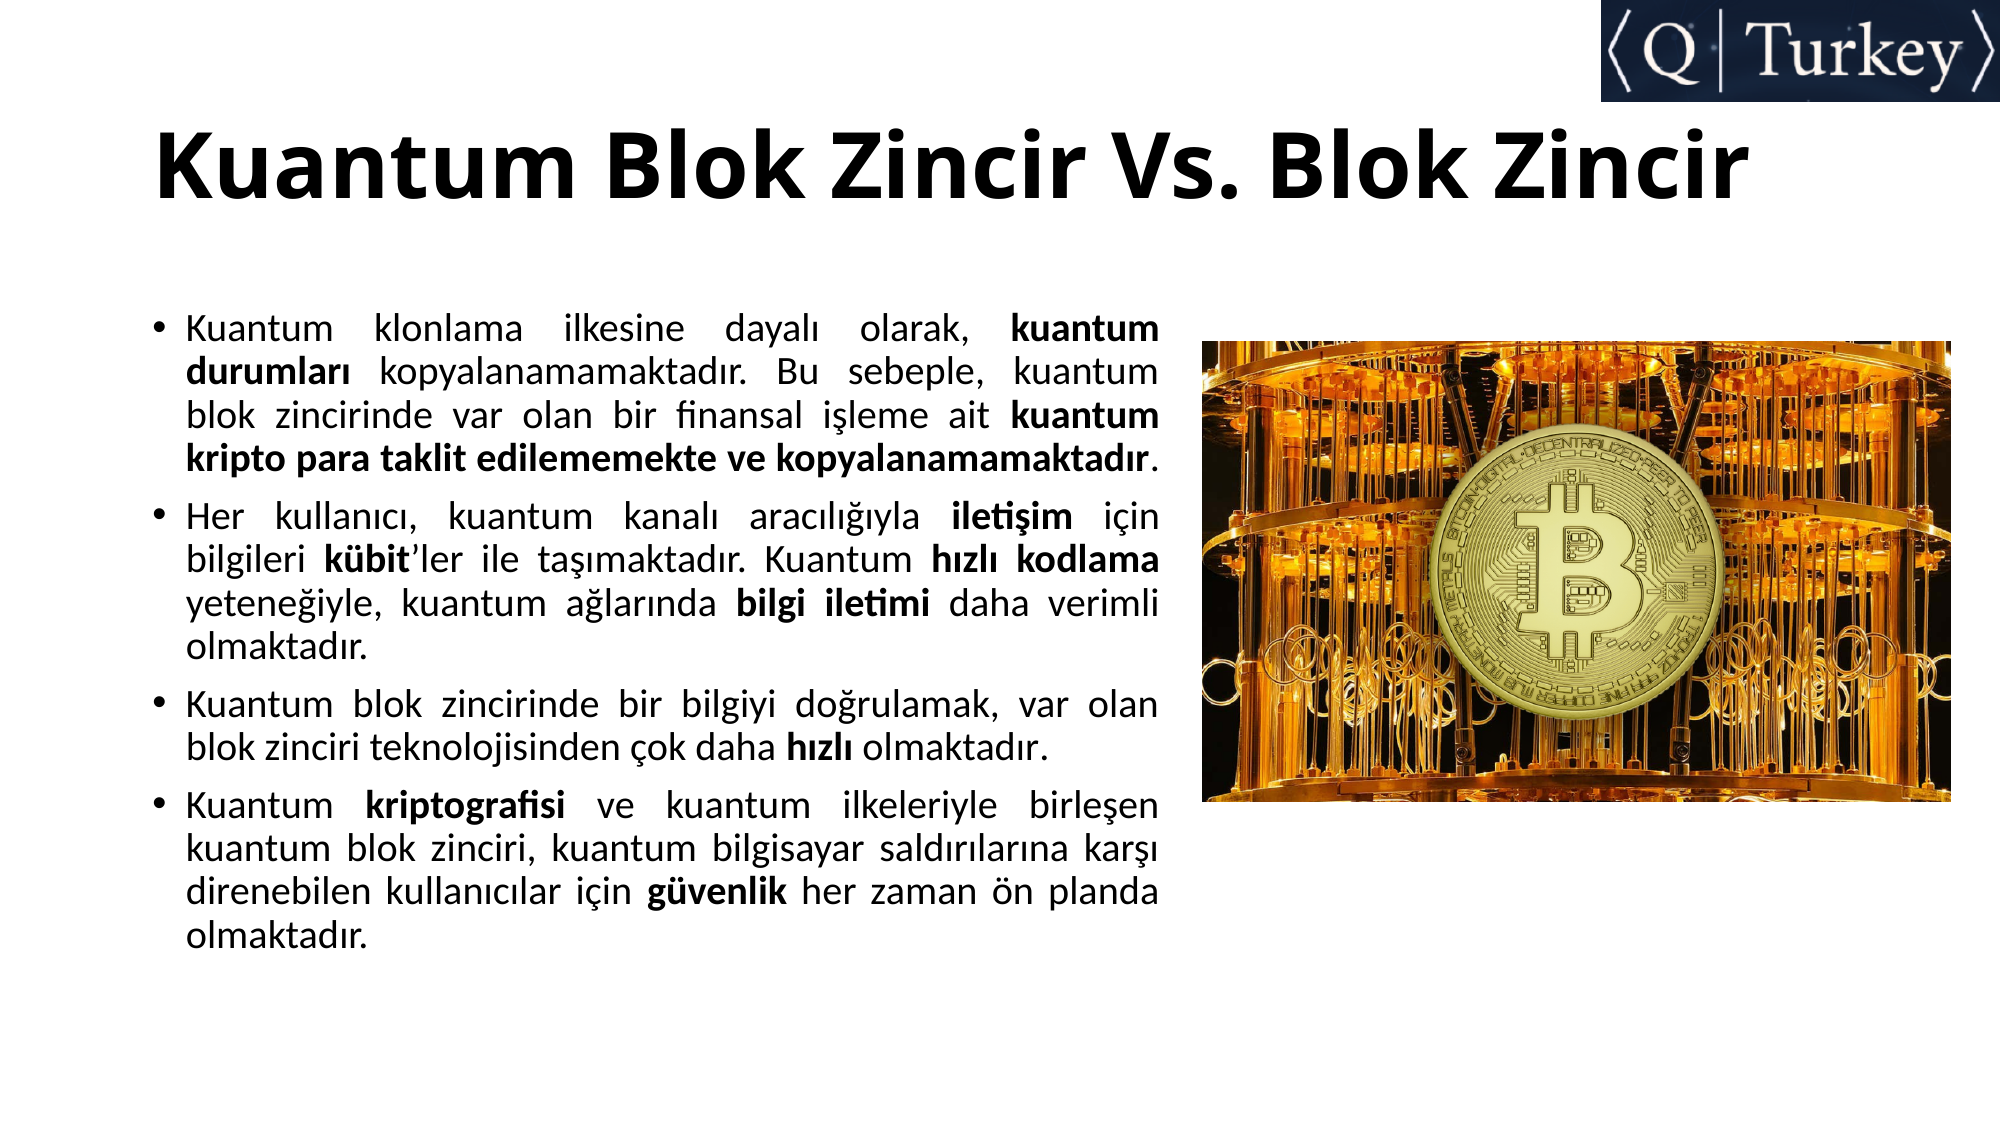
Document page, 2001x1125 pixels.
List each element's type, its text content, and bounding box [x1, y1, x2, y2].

picture [1601, 0, 2000, 102]
picture [1202, 341, 1951, 802]
list Kuantum klonlama ilkesine dayalı olarak, kuantum durumları kopyalanamamaktadır. Bu sebeple, kuantum blok zincirinde var olan bir finansal işleme ait kuantum kripto para taklit edilememekte ve kopyalanamamaktadır. Her kullanıcı, kuantum kanalı aracılığıyla iletişim için bilgileri kübit’ler ile taşımaktadır. Kuantum hızlı kodlama yeteneğiyle, kuantum ağlarında bilgi iletimi daha verimli olmaktadır. Kuantum blok zincirinde bir bilgiyi doğrulamak, var olan blok zinciri teknolojisinden çok daha hızlı olmaktadır. Kuantum kriptografisi ve kuantum ilkeleriyle birleşen kuantum blok zinciri, kuantum bilgisayar saldırılarına karşı direnebilen kullanıcılar için güvenlik her zaman ön planda olmaktadır. [137, 299, 1176, 1014]
title Kuantum Blok Zincir Vs. Blok Zincir [137, 59, 1863, 278]
